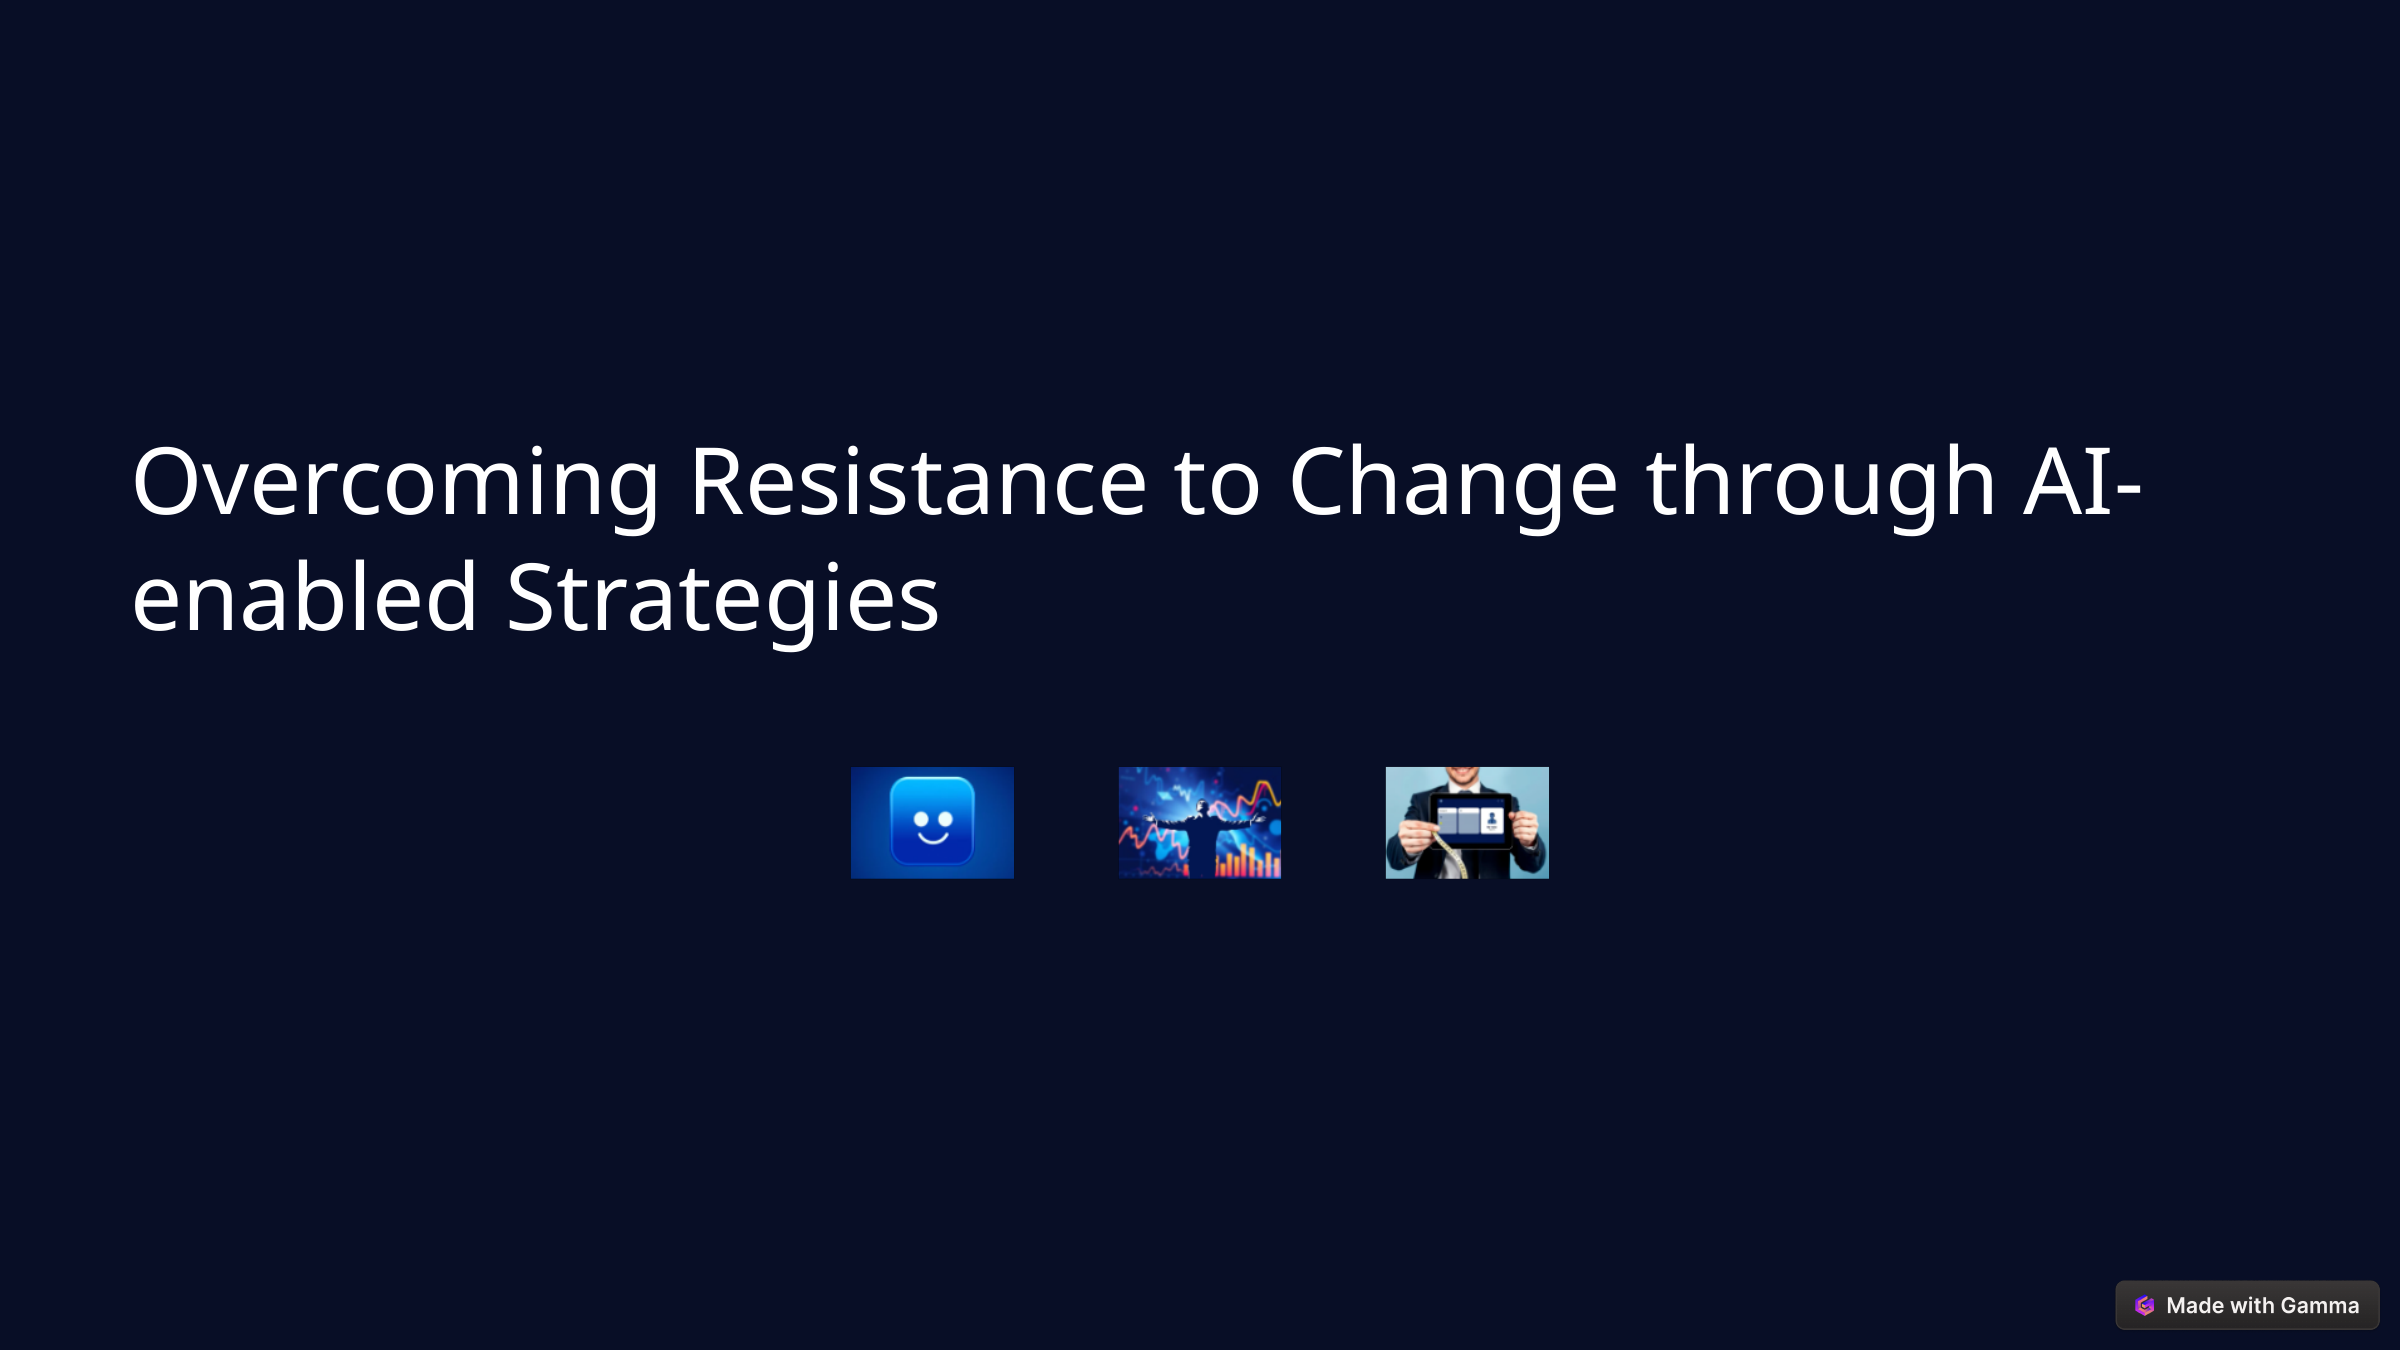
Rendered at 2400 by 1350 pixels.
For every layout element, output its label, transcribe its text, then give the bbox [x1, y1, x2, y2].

picture [813, 748, 1052, 898]
text_box Overcoming Resistance to Change through AI-enabled Strategies [130, 417, 2270, 650]
picture [2106, 1271, 2389, 1339]
picture [1081, 748, 1319, 898]
picture [1348, 748, 1587, 898]
